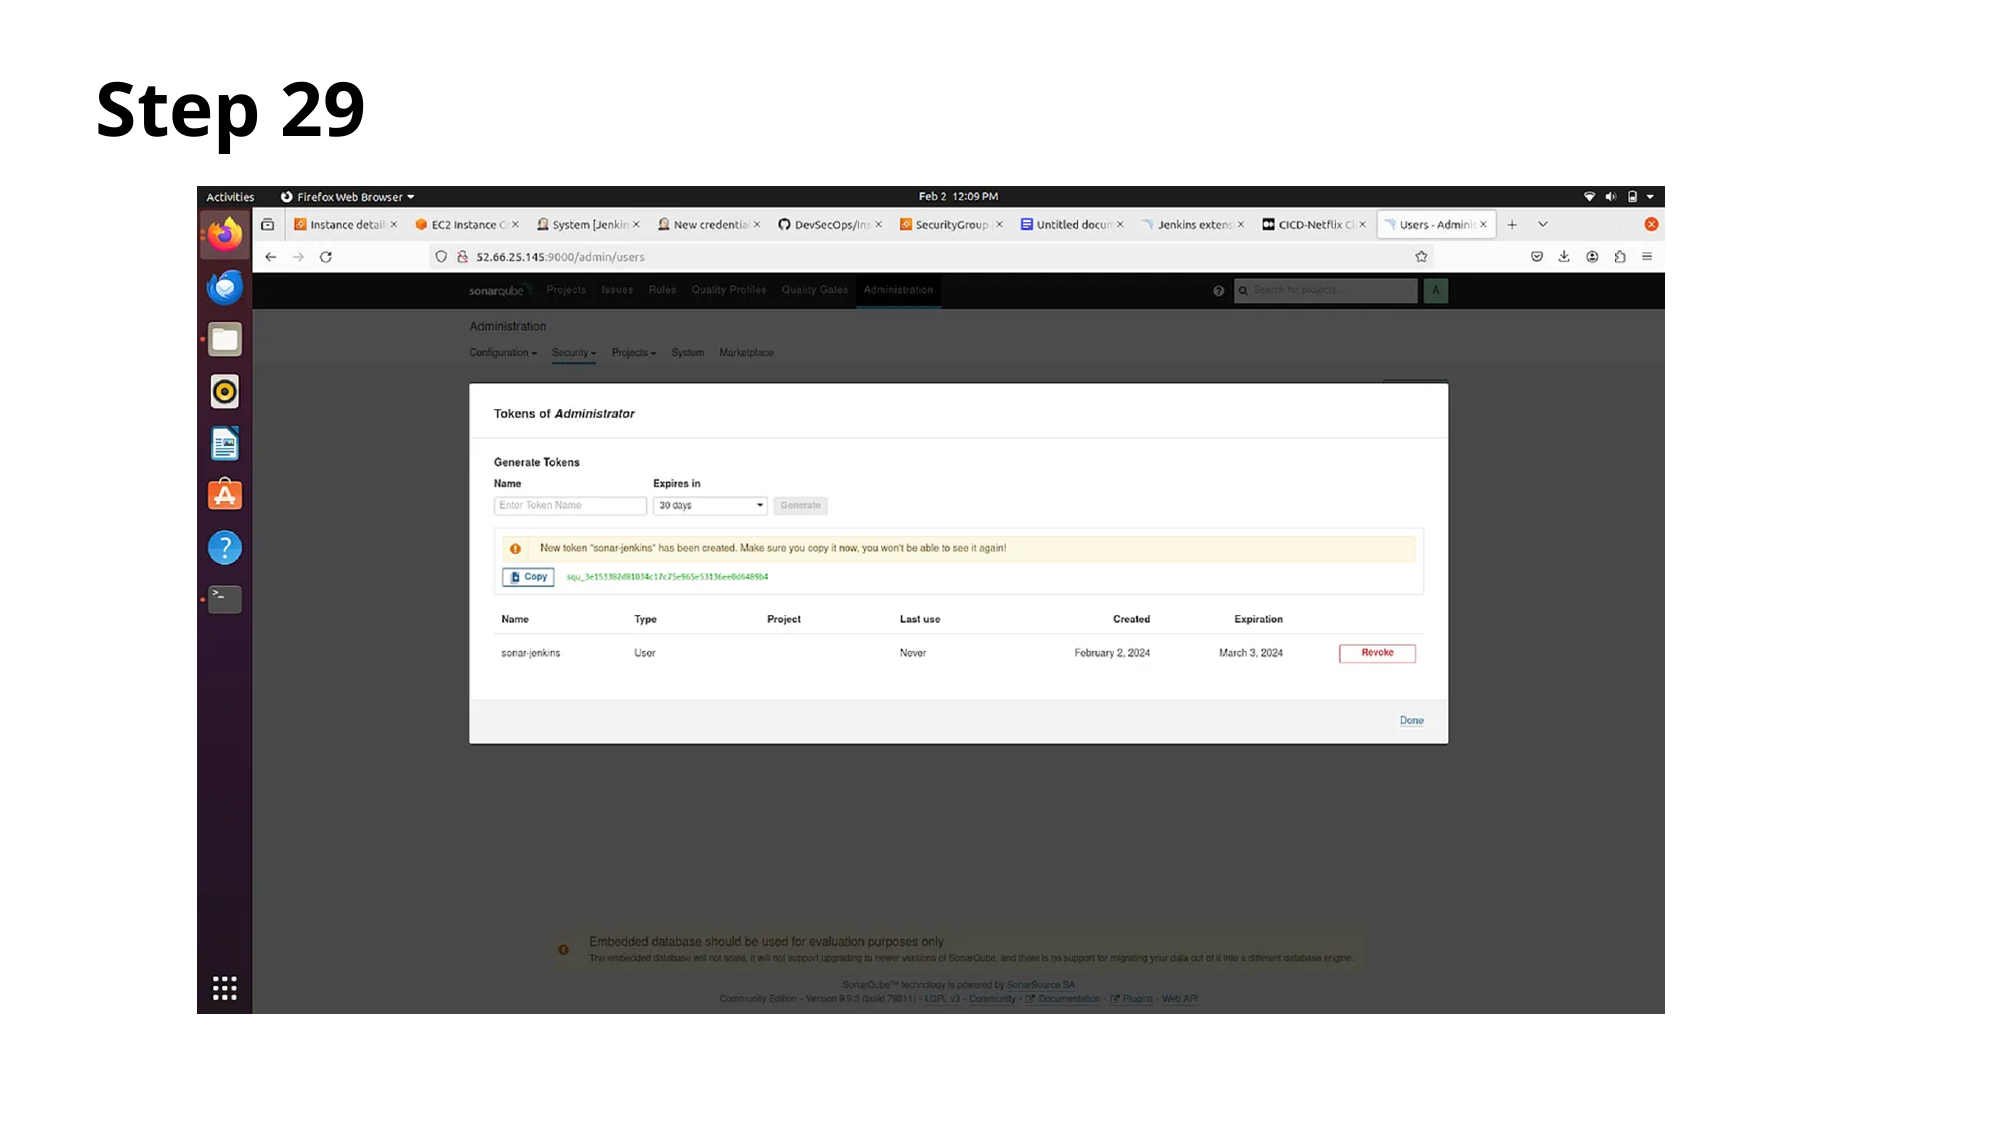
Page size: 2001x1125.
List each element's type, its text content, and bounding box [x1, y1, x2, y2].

title Step 29 [80, 59, 1863, 164]
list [197, 186, 1665, 1014]
